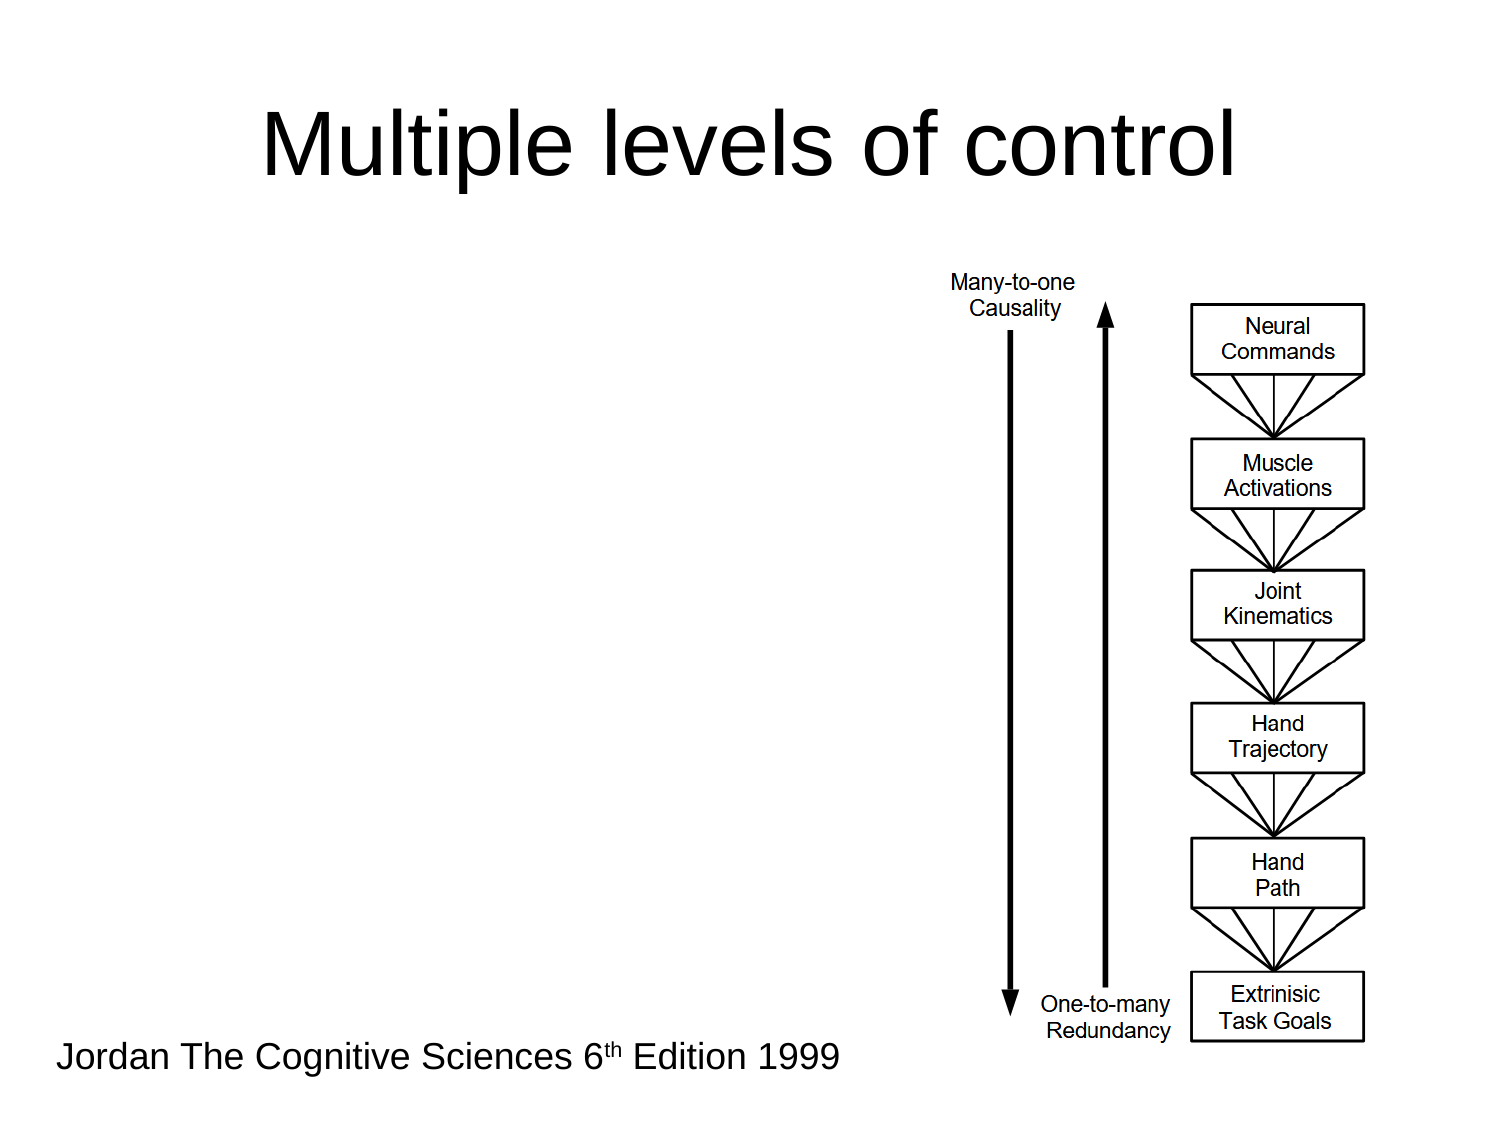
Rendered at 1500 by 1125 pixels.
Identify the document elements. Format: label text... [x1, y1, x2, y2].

title Multiple levels of control [75, 45, 1425, 233]
picture [903, 231, 1459, 1095]
text_box Jordan The Cognitive Sciences 6th Edition 1999 [41, 1024, 898, 1084]
